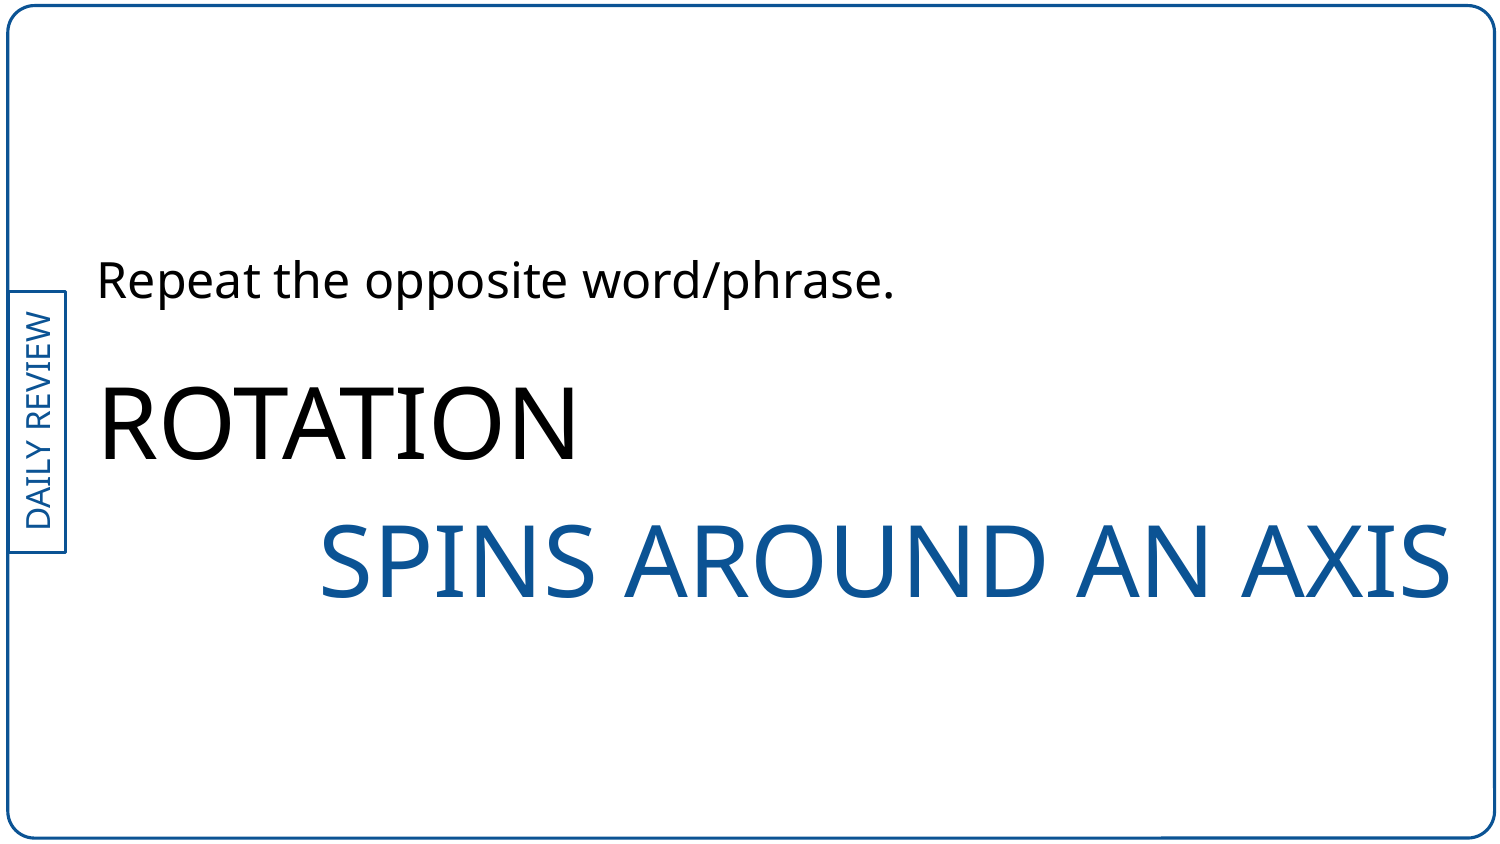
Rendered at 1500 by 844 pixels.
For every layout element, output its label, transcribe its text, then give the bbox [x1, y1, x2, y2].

list Repeat the opposite word/phrase. ROTATION SPINS AROUND AN AXIS [81, 92, 1470, 765]
